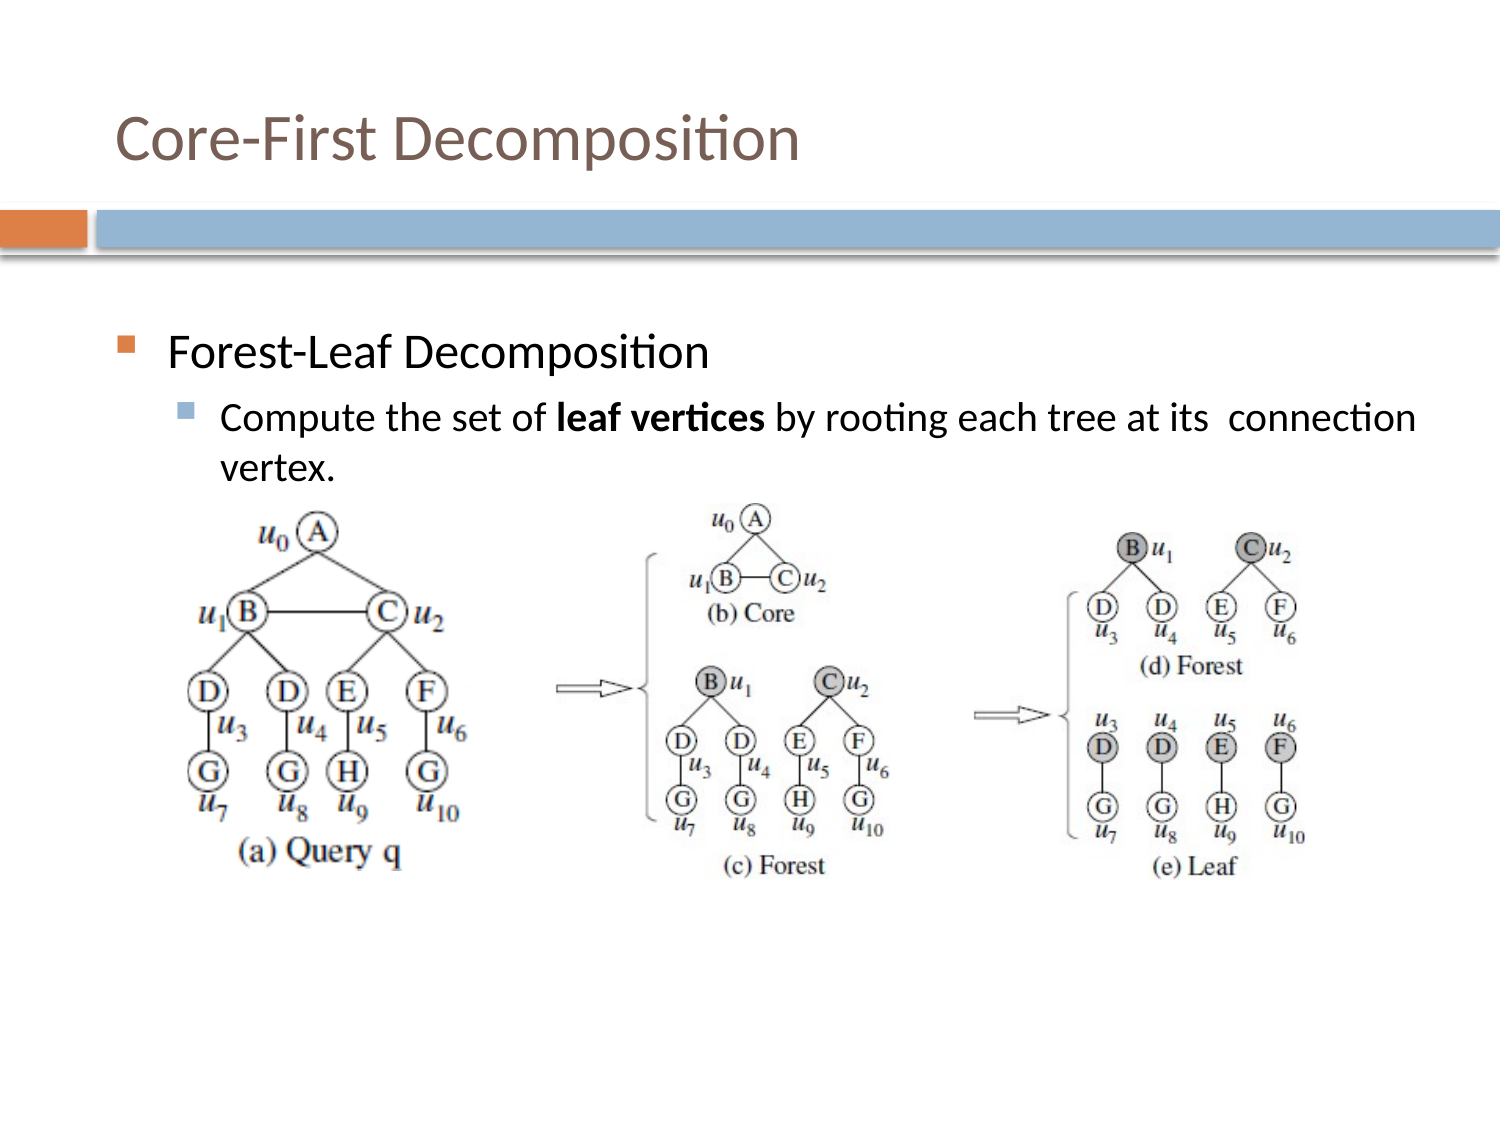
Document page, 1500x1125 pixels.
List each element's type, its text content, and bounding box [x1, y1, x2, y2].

list Forest-Leaf Decomposition Compute the set of leaf vertices by rooting each tree at its connection vertex. [100, 223, 1438, 983]
text_box [555, 503, 890, 879]
text_box [973, 532, 1306, 880]
text_box [187, 510, 472, 871]
title Core-First Decomposition [100, 19, 1438, 182]
